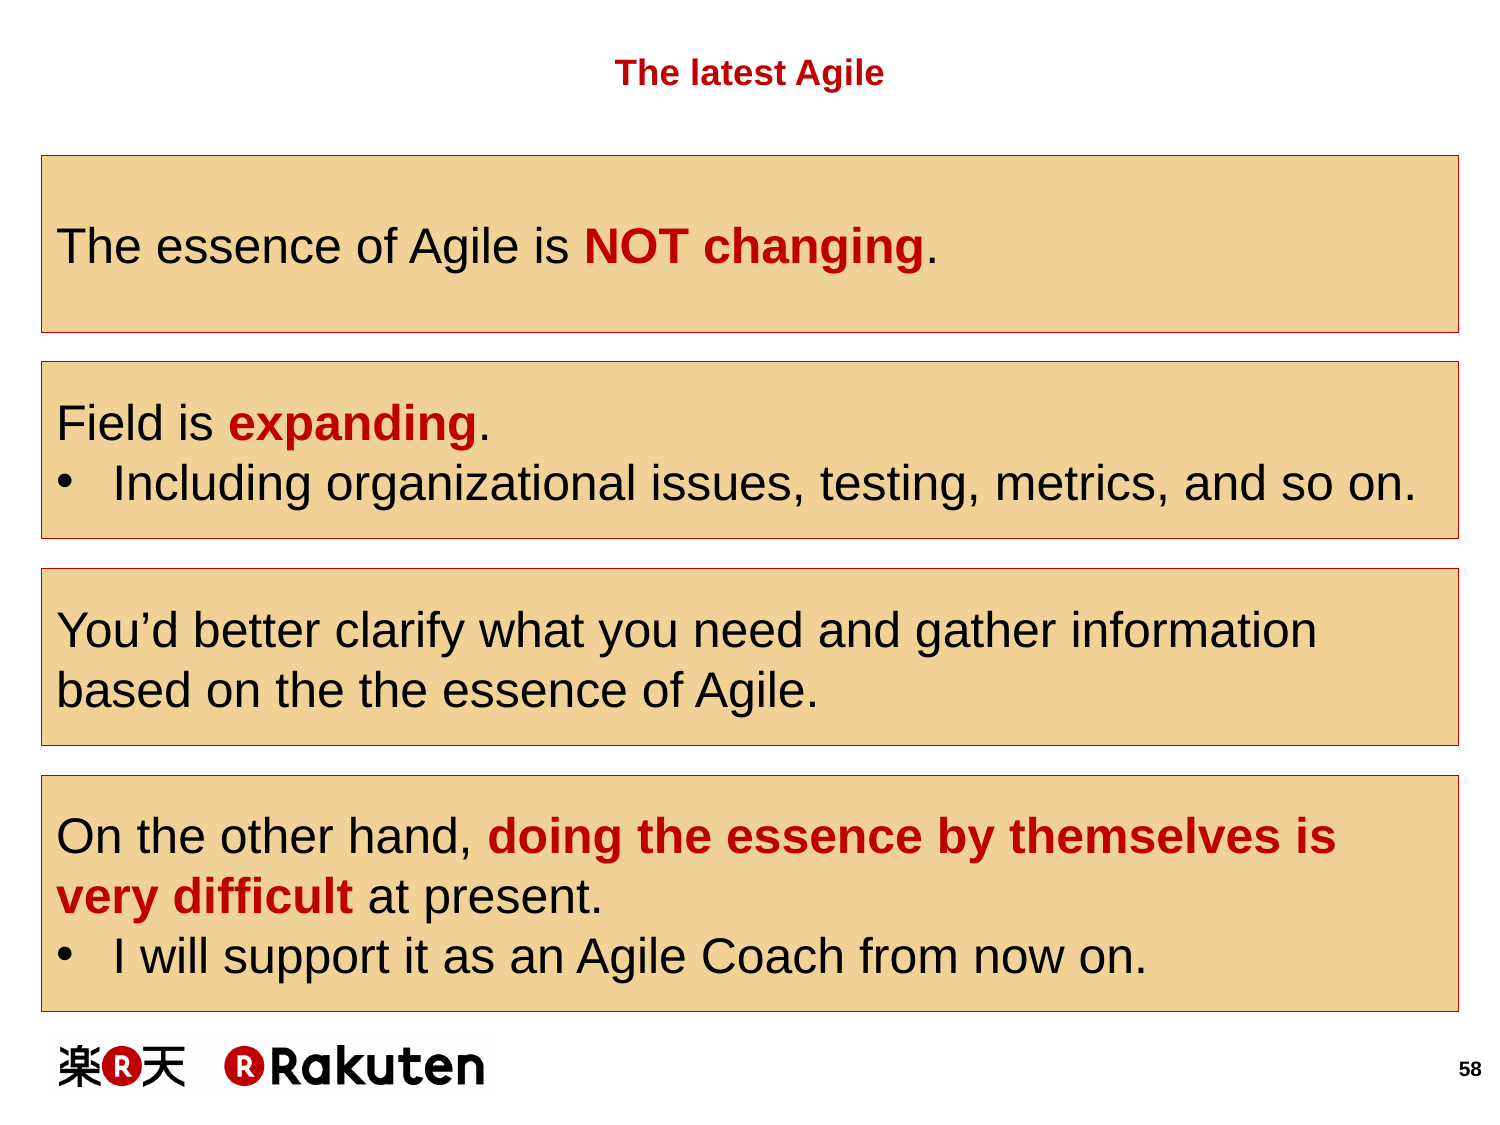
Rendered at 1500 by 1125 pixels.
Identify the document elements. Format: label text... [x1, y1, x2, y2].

title The latest Agile [59, 41, 1441, 101]
text_box The essence of Agile is NOT changing. [41, 155, 1459, 333]
text_box Field is expanding. Including organizational issues, testing, metrics, and so on. [41, 361, 1459, 539]
text_box You’d better clarify what you need and gather information based on the the essence of Agile. [41, 568, 1459, 746]
picture [53, 1039, 491, 1093]
text_box On the other hand, doing the essence by themselves is very difficult at present. I will support it as an Agile Coach from now on. [41, 775, 1459, 1012]
